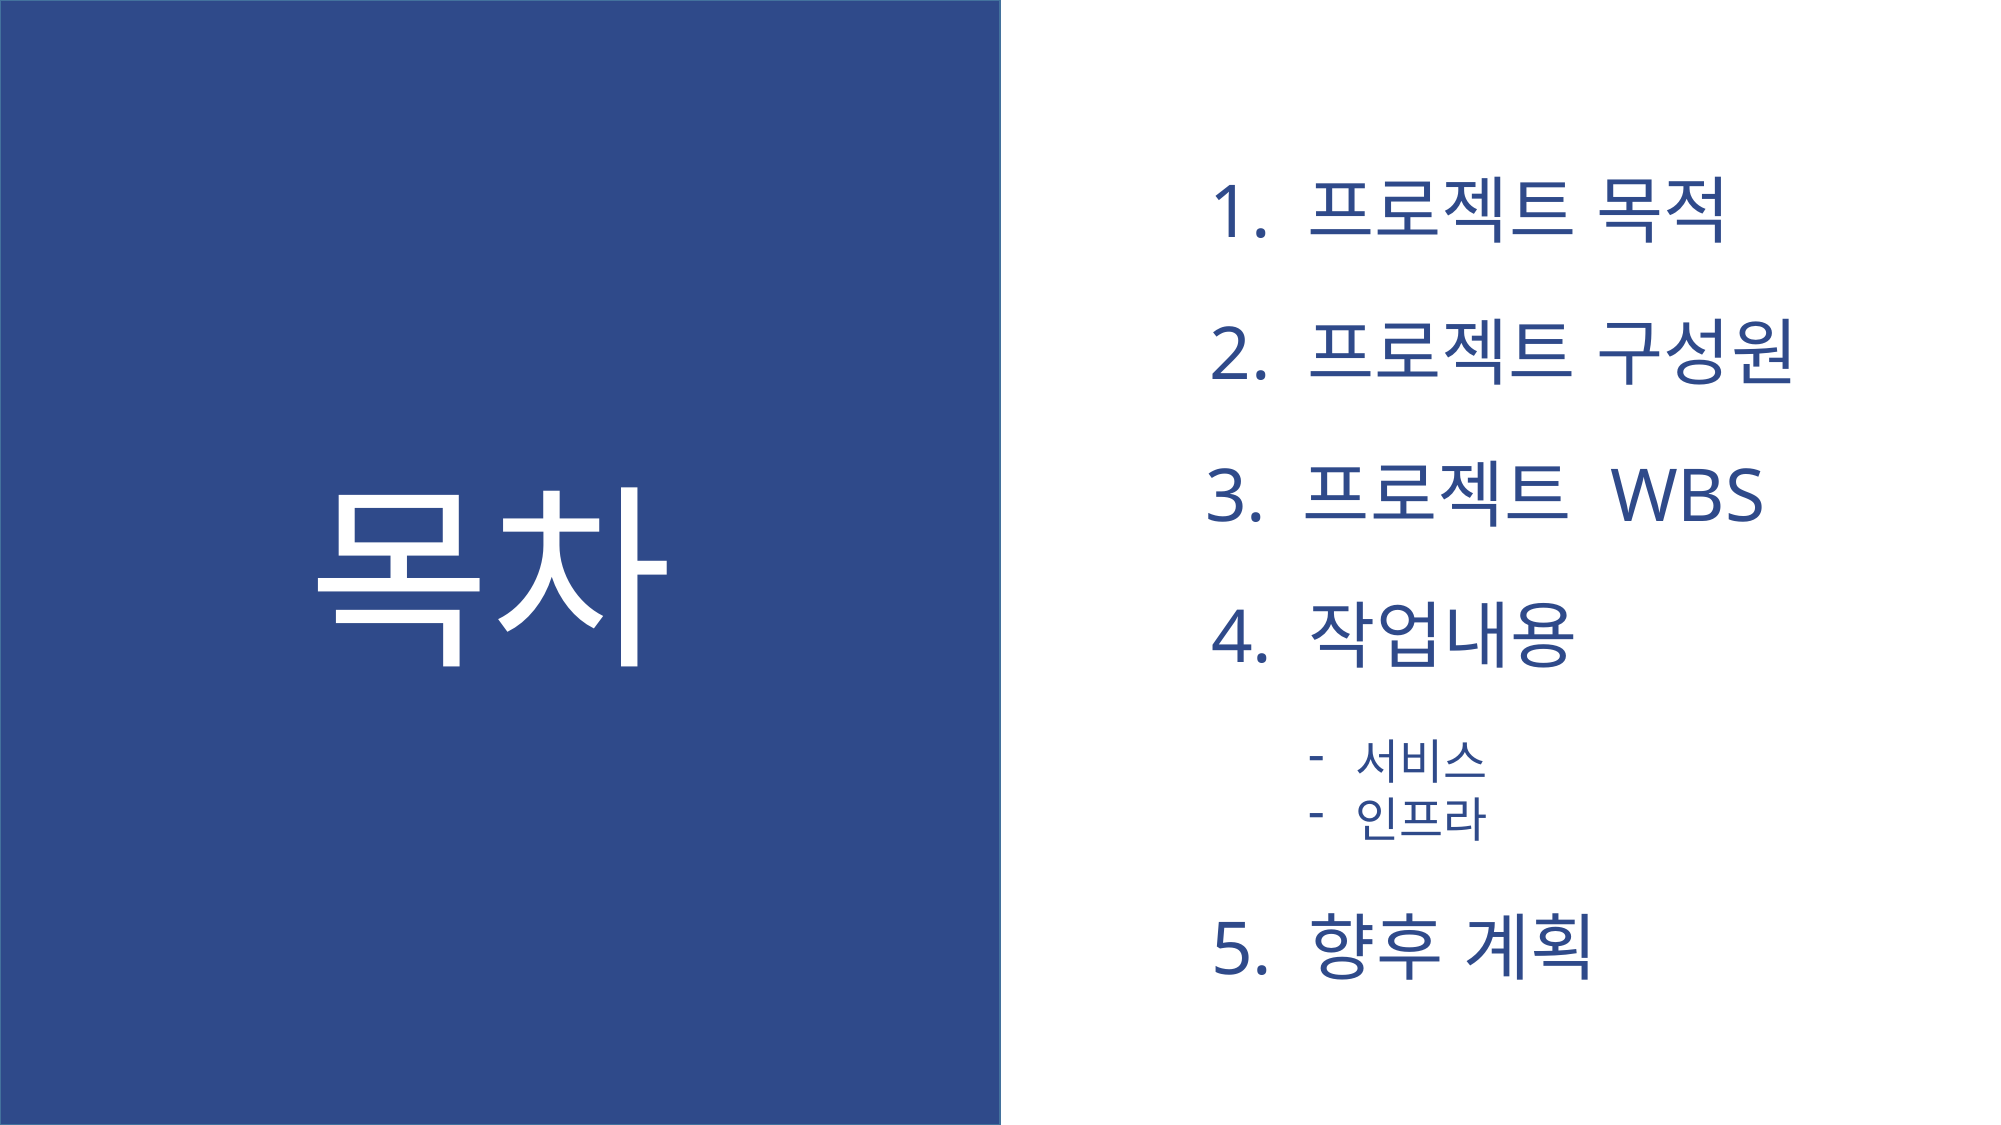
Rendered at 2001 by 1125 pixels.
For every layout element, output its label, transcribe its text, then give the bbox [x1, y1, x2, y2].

text_box 5. 향후 계획 [1196, 894, 1614, 997]
text_box 서비스 인프라 [1293, 724, 1661, 855]
text_box 2. 프로젝트 구성원 [1194, 298, 1814, 401]
text_box 1. 프로젝트 목적 [1195, 156, 1767, 260]
text_box [0, 0, 1001, 1125]
text_box 3. 프로젝트 WBS [1190, 440, 1800, 543]
text_box 목차 [293, 446, 741, 699]
text_box 4. 작업내용 [1196, 582, 1593, 685]
